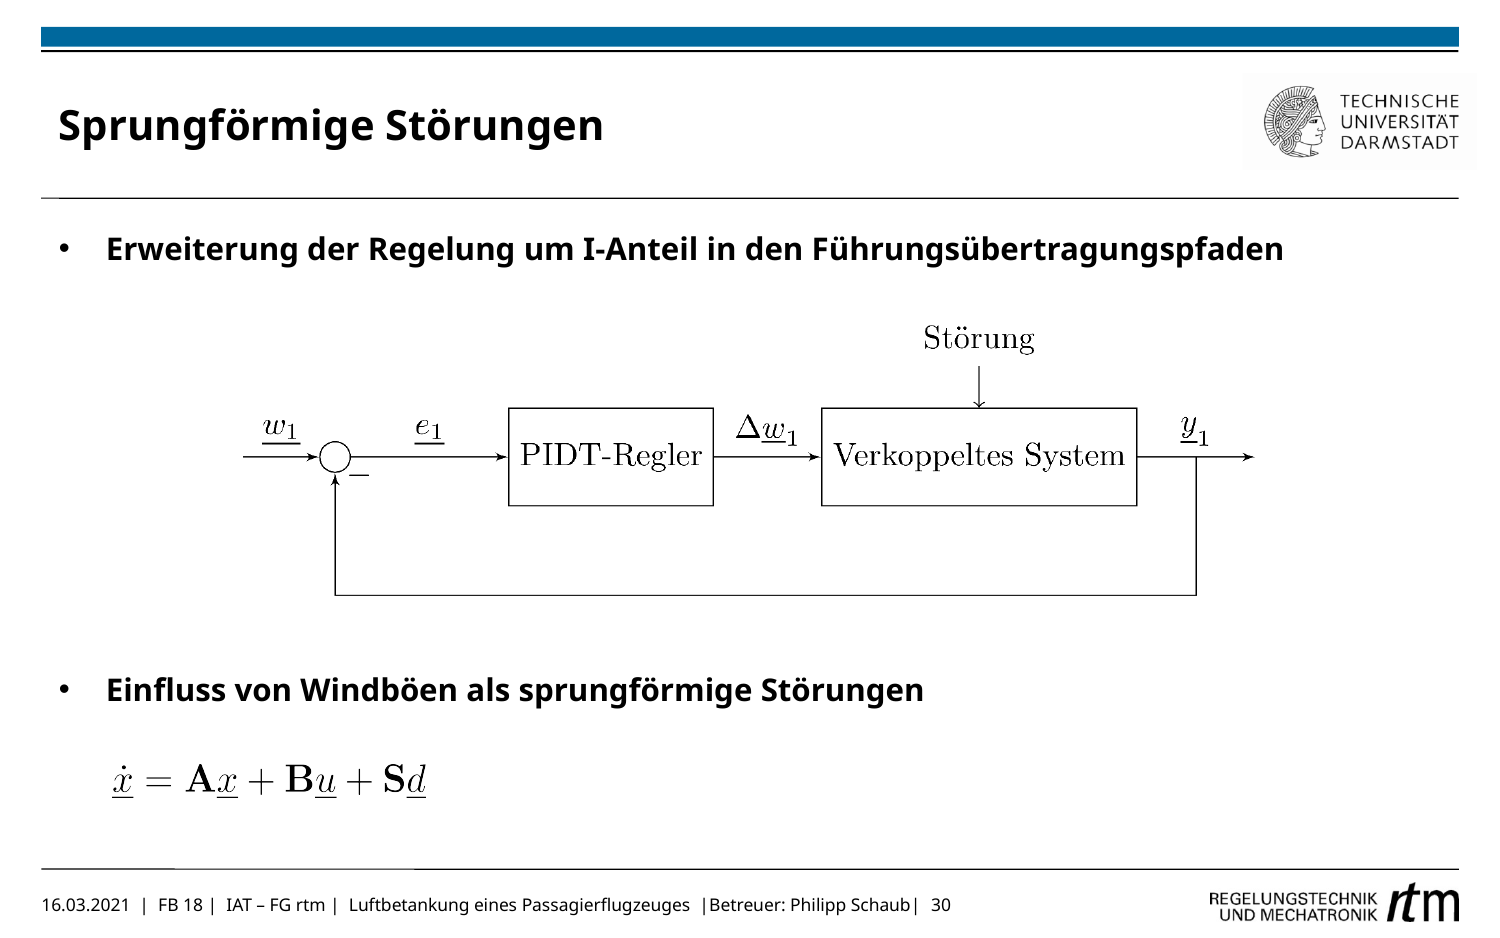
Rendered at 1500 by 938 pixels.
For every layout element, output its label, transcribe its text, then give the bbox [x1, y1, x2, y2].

picture [111, 764, 426, 798]
picture [1242, 73, 1477, 170]
picture [242, 314, 1258, 598]
picture [1210, 882, 1459, 922]
list Erweiterung der Regelung um I-Anteil in den Führungsübertragungspfaden Einfluss von Windböen als sprungförmige Störungen [58, 221, 1441, 847]
title Sprungförmige Störungen [58, 66, 1149, 182]
